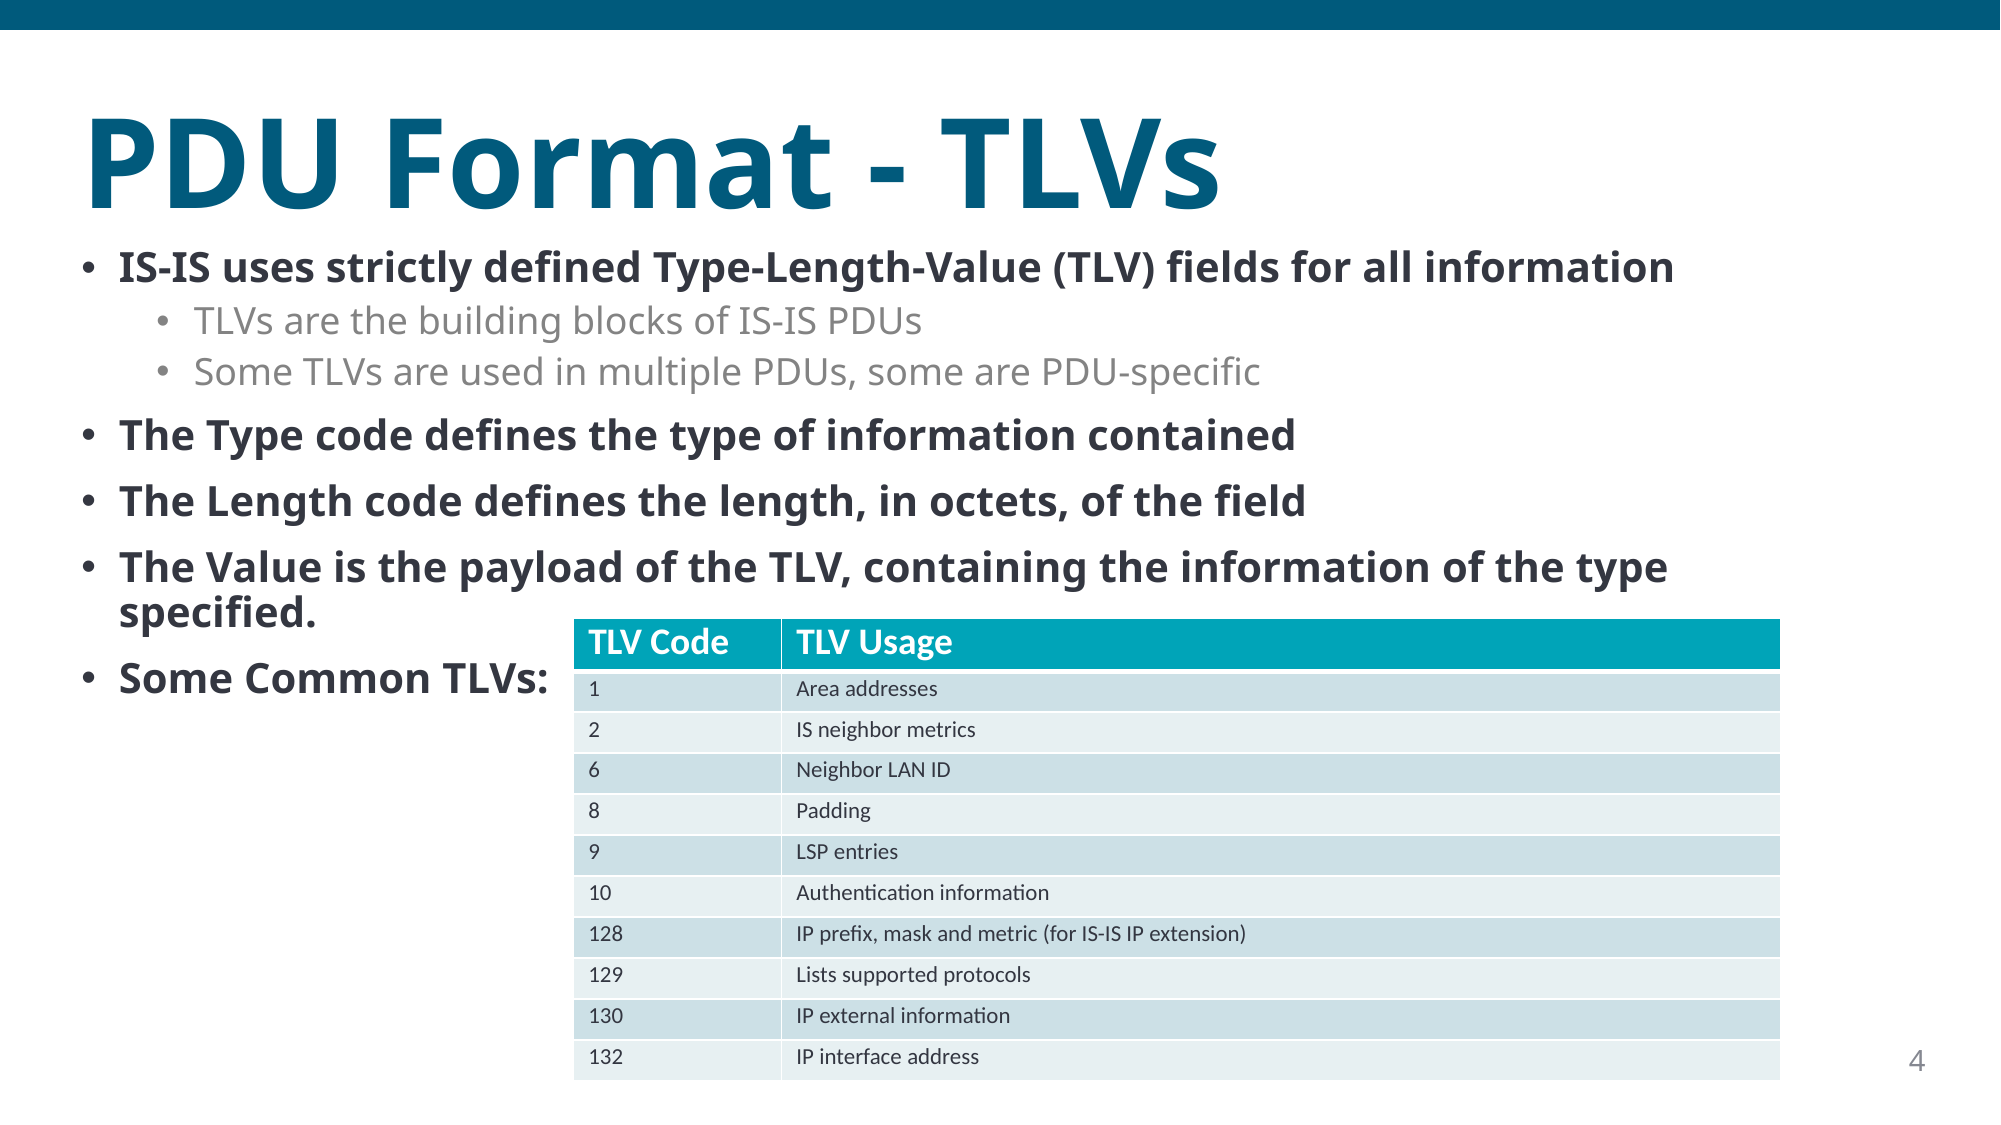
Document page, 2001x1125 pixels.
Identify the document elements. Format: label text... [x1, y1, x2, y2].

title PDU Format - TLVs [66, 59, 1977, 278]
table_cell IP interface address [782, 1041, 1780, 1080]
table_cell 8 [574, 795, 781, 834]
table_cell 132 [574, 1041, 781, 1080]
table_cell 6 [574, 754, 781, 793]
table_cell IS neighbor metrics [782, 713, 1780, 752]
table_header TLV Code [574, 619, 781, 669]
list IS-IS uses strictly defined Type-Length-Value (TLV) fields for all information TLVs are the building blocks of IS-IS PDUs Some TLVs are used in multiple PDUs, some are PDU-specific The Type code defines the type of information contained The Length code defines the length, in octets, of the field The Value is the payload of the TLV, containing the information of the type specified. Some Common TLVs: [66, 239, 1823, 736]
table_cell IP external information [782, 1000, 1780, 1039]
table_cell Padding [782, 795, 1780, 834]
table_cell 9 [574, 836, 781, 875]
table_cell 128 [574, 918, 781, 957]
table_cell 10 [574, 877, 781, 916]
table_cell 2 [574, 713, 781, 752]
table_cell 129 [574, 959, 781, 998]
table_cell 130 [574, 1000, 781, 1039]
table_cell 1 [574, 674, 781, 711]
table_cell IP prefix, mask and metric (for IS-IS IP extension) [782, 918, 1780, 957]
table_header TLV Usage [782, 619, 1780, 669]
table_cell Neighbor LAN ID [782, 754, 1780, 793]
table_cell Area addresses [782, 674, 1780, 711]
table_cell Lists supported protocols [782, 959, 1780, 998]
table_cell LSP entries [782, 836, 1780, 875]
table_cell Authentication information [782, 877, 1780, 916]
